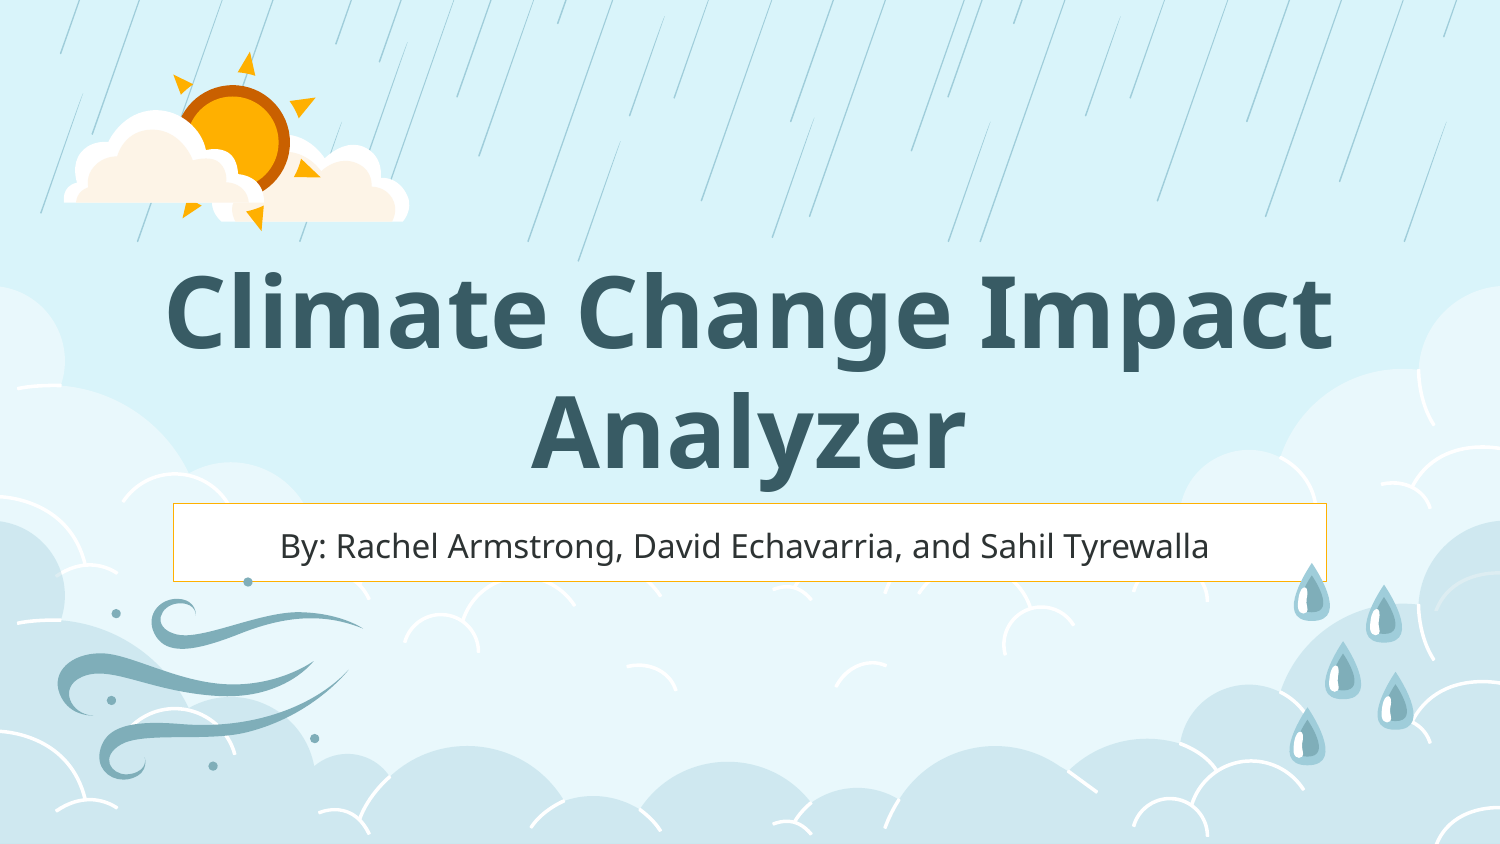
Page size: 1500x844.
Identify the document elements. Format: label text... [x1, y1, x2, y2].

title Climate Change Impact Analyzer [112, 248, 1388, 504]
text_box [1266, 562, 1437, 766]
subtitle By: Rachel Armstrong, David Echavarria, and Sahil Tyrewalla [173, 503, 1327, 582]
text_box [60, 51, 415, 232]
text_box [50, 576, 364, 780]
